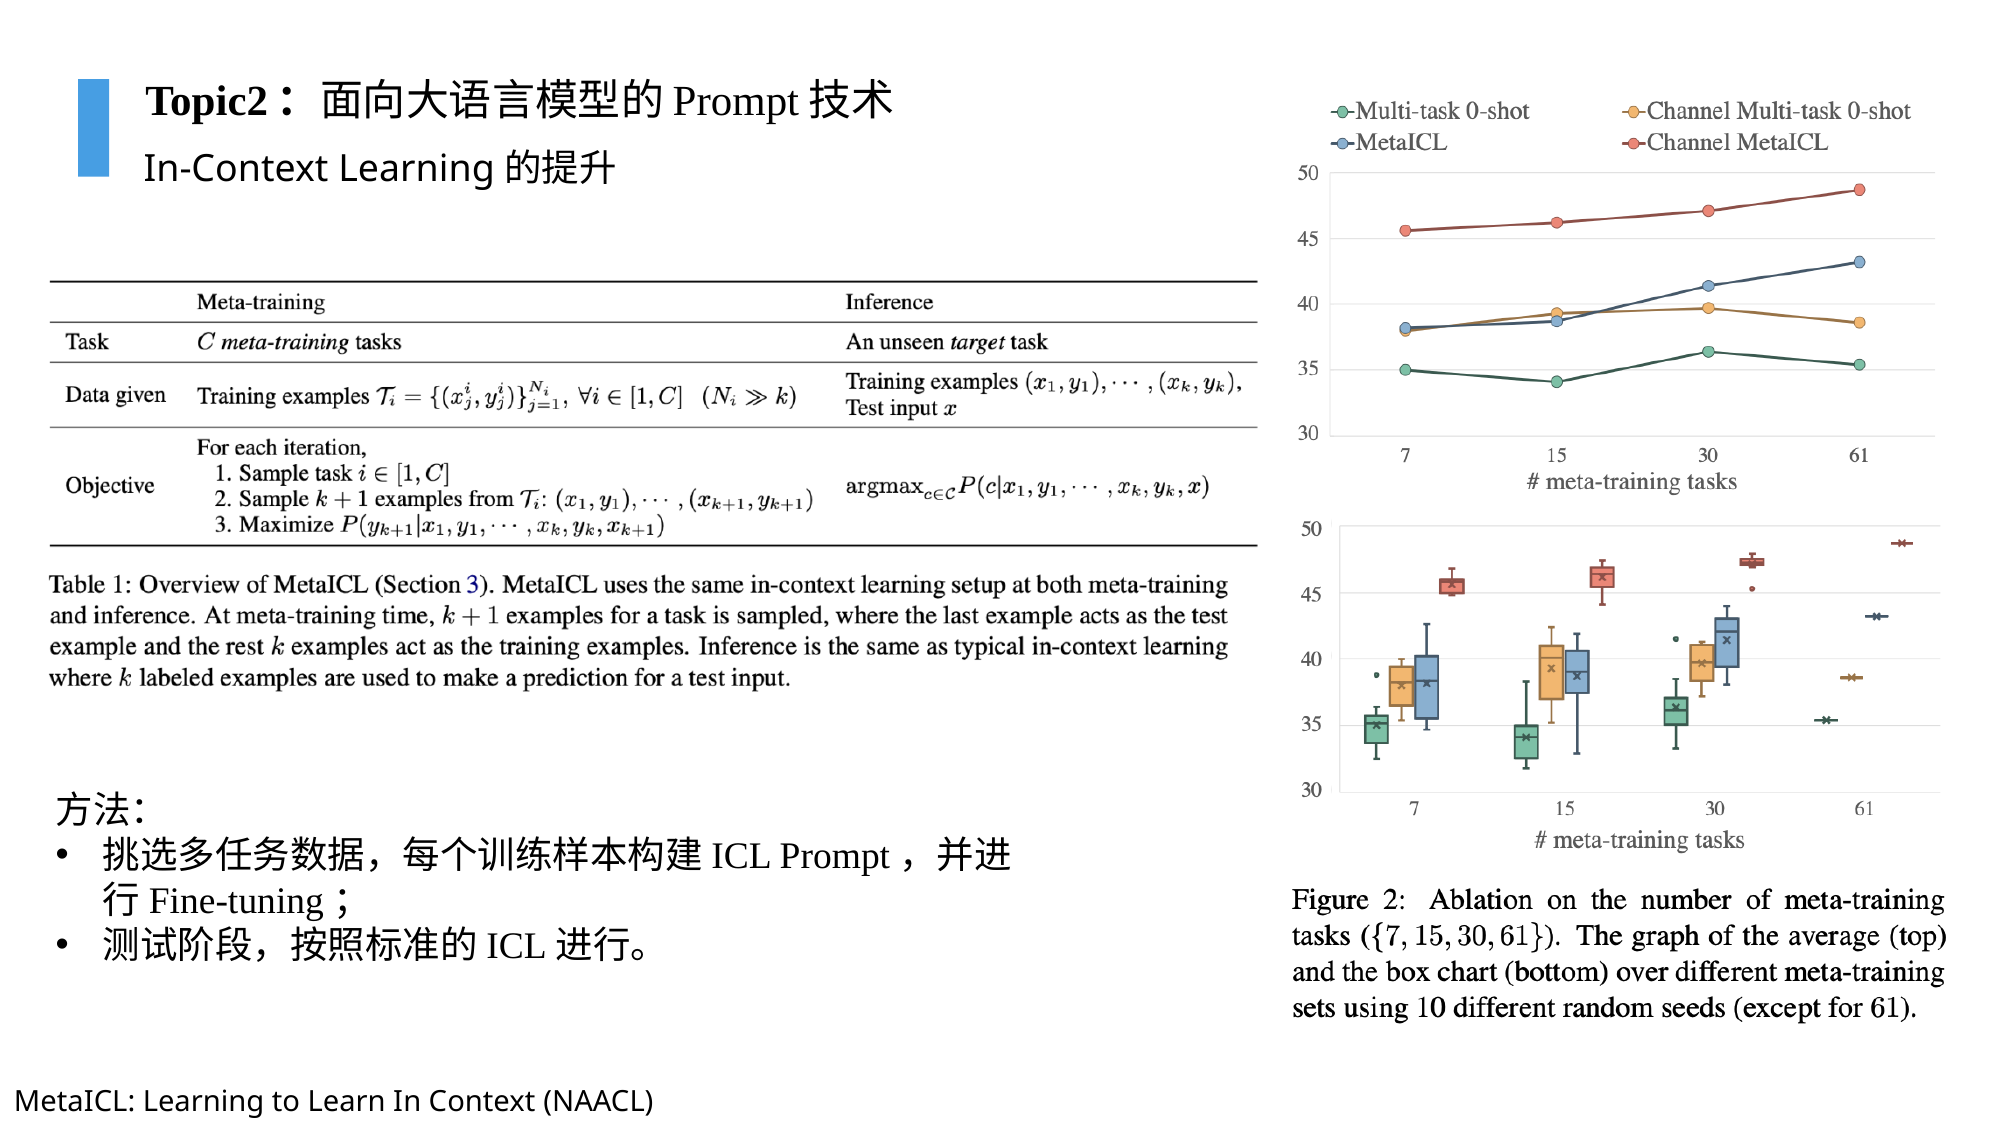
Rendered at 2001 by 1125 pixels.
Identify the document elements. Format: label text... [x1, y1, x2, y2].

text_box In-Context Learning的提升 [136, 136, 625, 197]
picture [40, 83, 1970, 1041]
title Topic2：面向大语言模型的Prompt技术 [137, 65, 962, 138]
text_box 方法： 挑选多任务数据，每个训练样本构建ICL Prompt，并进行Fine-tuning； 测试阶段，按照标准的ICL进行。 [40, 778, 1059, 974]
text_box MetaICL: Learning to Learn In Context (NAACL) [0, 1074, 1000, 1125]
